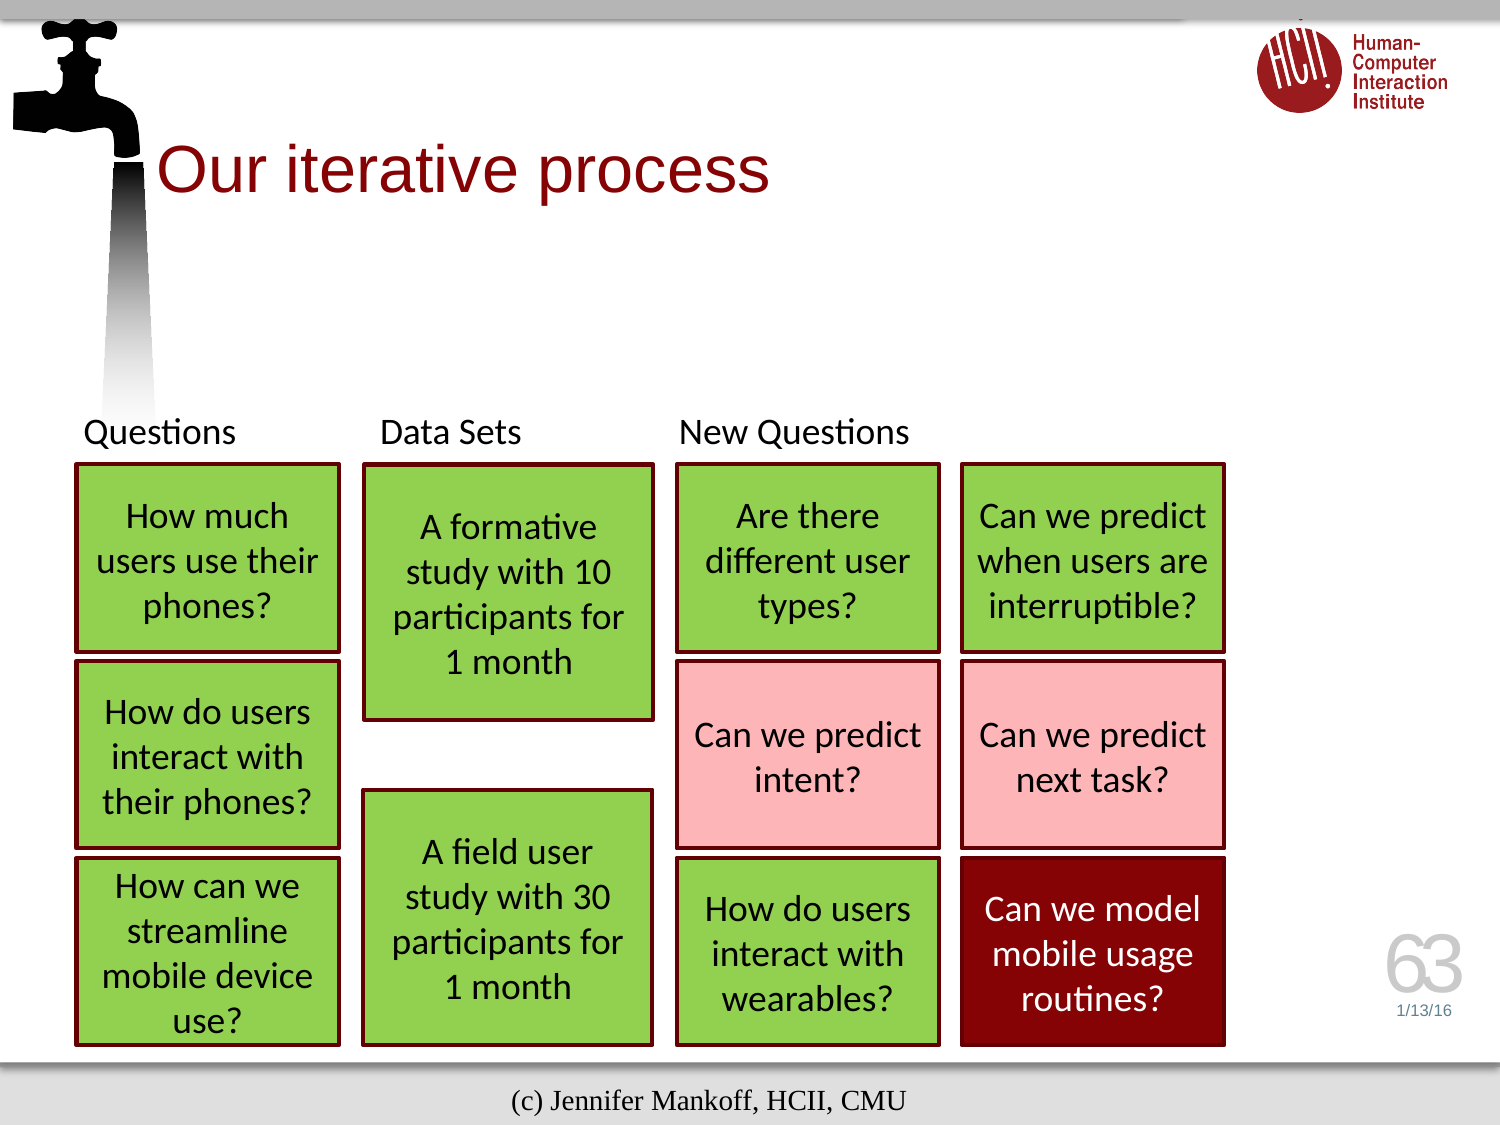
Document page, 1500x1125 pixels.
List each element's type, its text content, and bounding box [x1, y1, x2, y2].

text_box Questions [68, 399, 252, 460]
text_box Can we predict intent? [675, 659, 941, 850]
text_box New Questions [664, 399, 926, 460]
text_box Can we predict when users are interruptible? [960, 462, 1226, 654]
text_box How much users use their phones? [74, 462, 341, 654]
title Our iterative process [156, 50, 1187, 214]
text_box A formative study with 10 participants for 1 month [362, 462, 655, 722]
picture [1257, 20, 1447, 113]
text_box How do users interact with wearables? [675, 856, 941, 1047]
text_box Can we predict next task? [960, 659, 1226, 850]
text_box A field user study with 30 participants for 1 month [361, 788, 654, 1047]
text_box How can we streamline mobile device use? [74, 856, 341, 1047]
picture [13, 20, 140, 158]
text_box Data Sets [365, 399, 537, 460]
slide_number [1369, 1009, 1479, 1020]
footer (c) Jennifer Mankoff, HCII, CMU [76, 1080, 1342, 1110]
text_box How do users interact with their phones? [74, 659, 341, 850]
text_box Can we model mobile usage routines? [960, 856, 1226, 1047]
text_box Are there different user types? [675, 462, 941, 654]
slide_number 63 [1369, 924, 1479, 1009]
